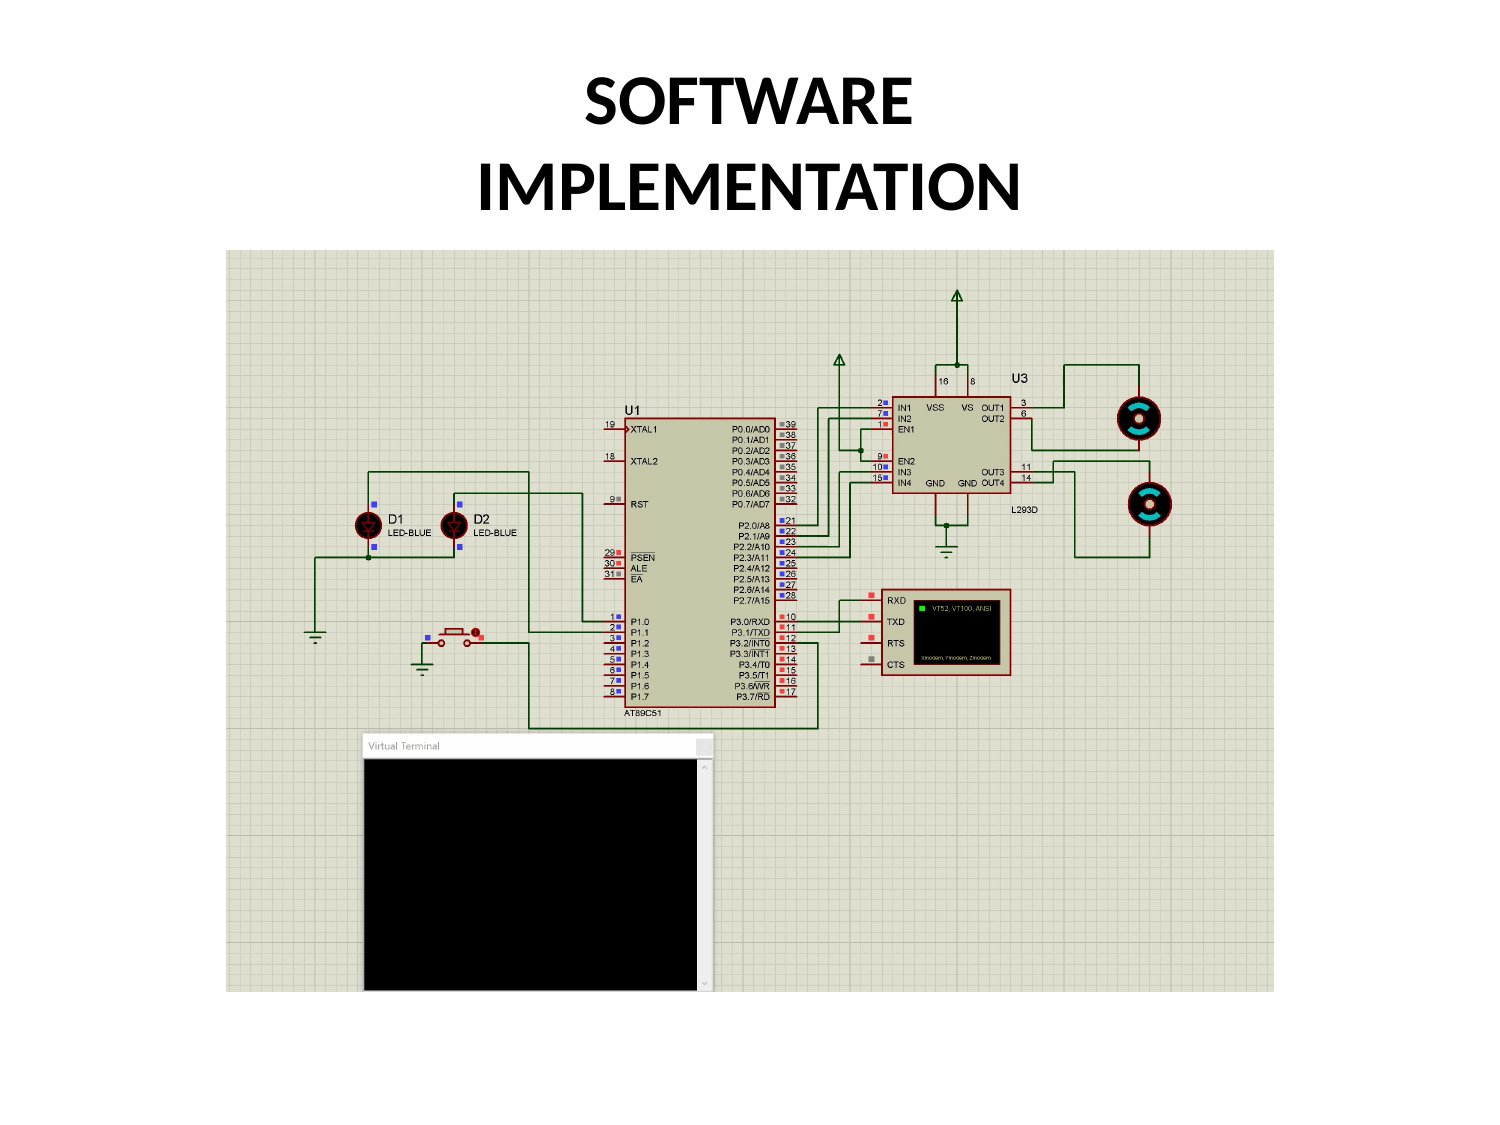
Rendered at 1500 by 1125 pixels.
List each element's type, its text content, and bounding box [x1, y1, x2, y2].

title SOFTWARE IMPLEMENTATION [75, 45, 1425, 233]
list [225, 249, 1275, 993]
